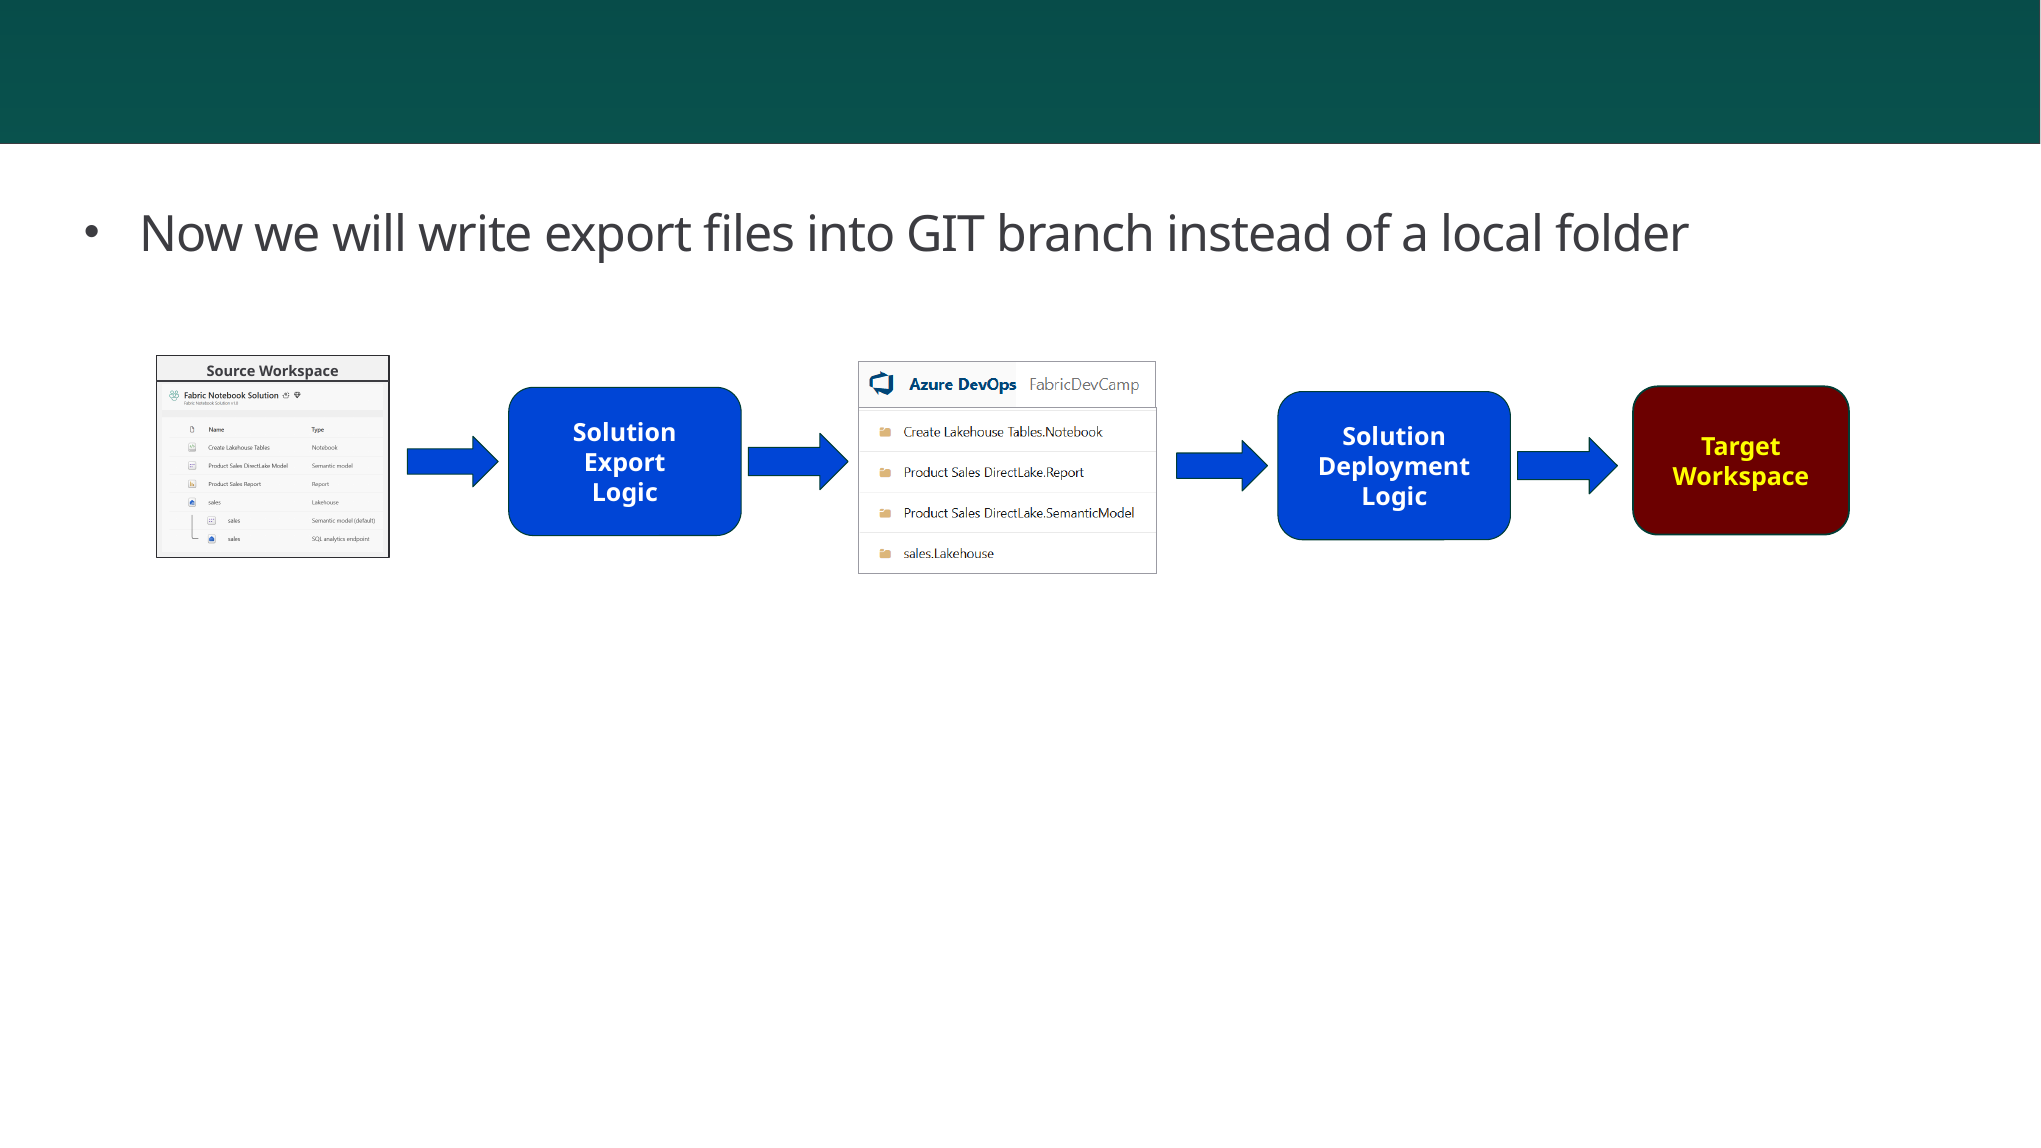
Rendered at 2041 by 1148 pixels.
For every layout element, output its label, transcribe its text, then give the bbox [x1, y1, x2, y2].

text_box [407, 361, 1157, 574]
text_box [1176, 386, 1850, 541]
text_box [156, 355, 390, 558]
list Now we will write export files into GIT branch instead of a local folder [83, 201, 1988, 262]
